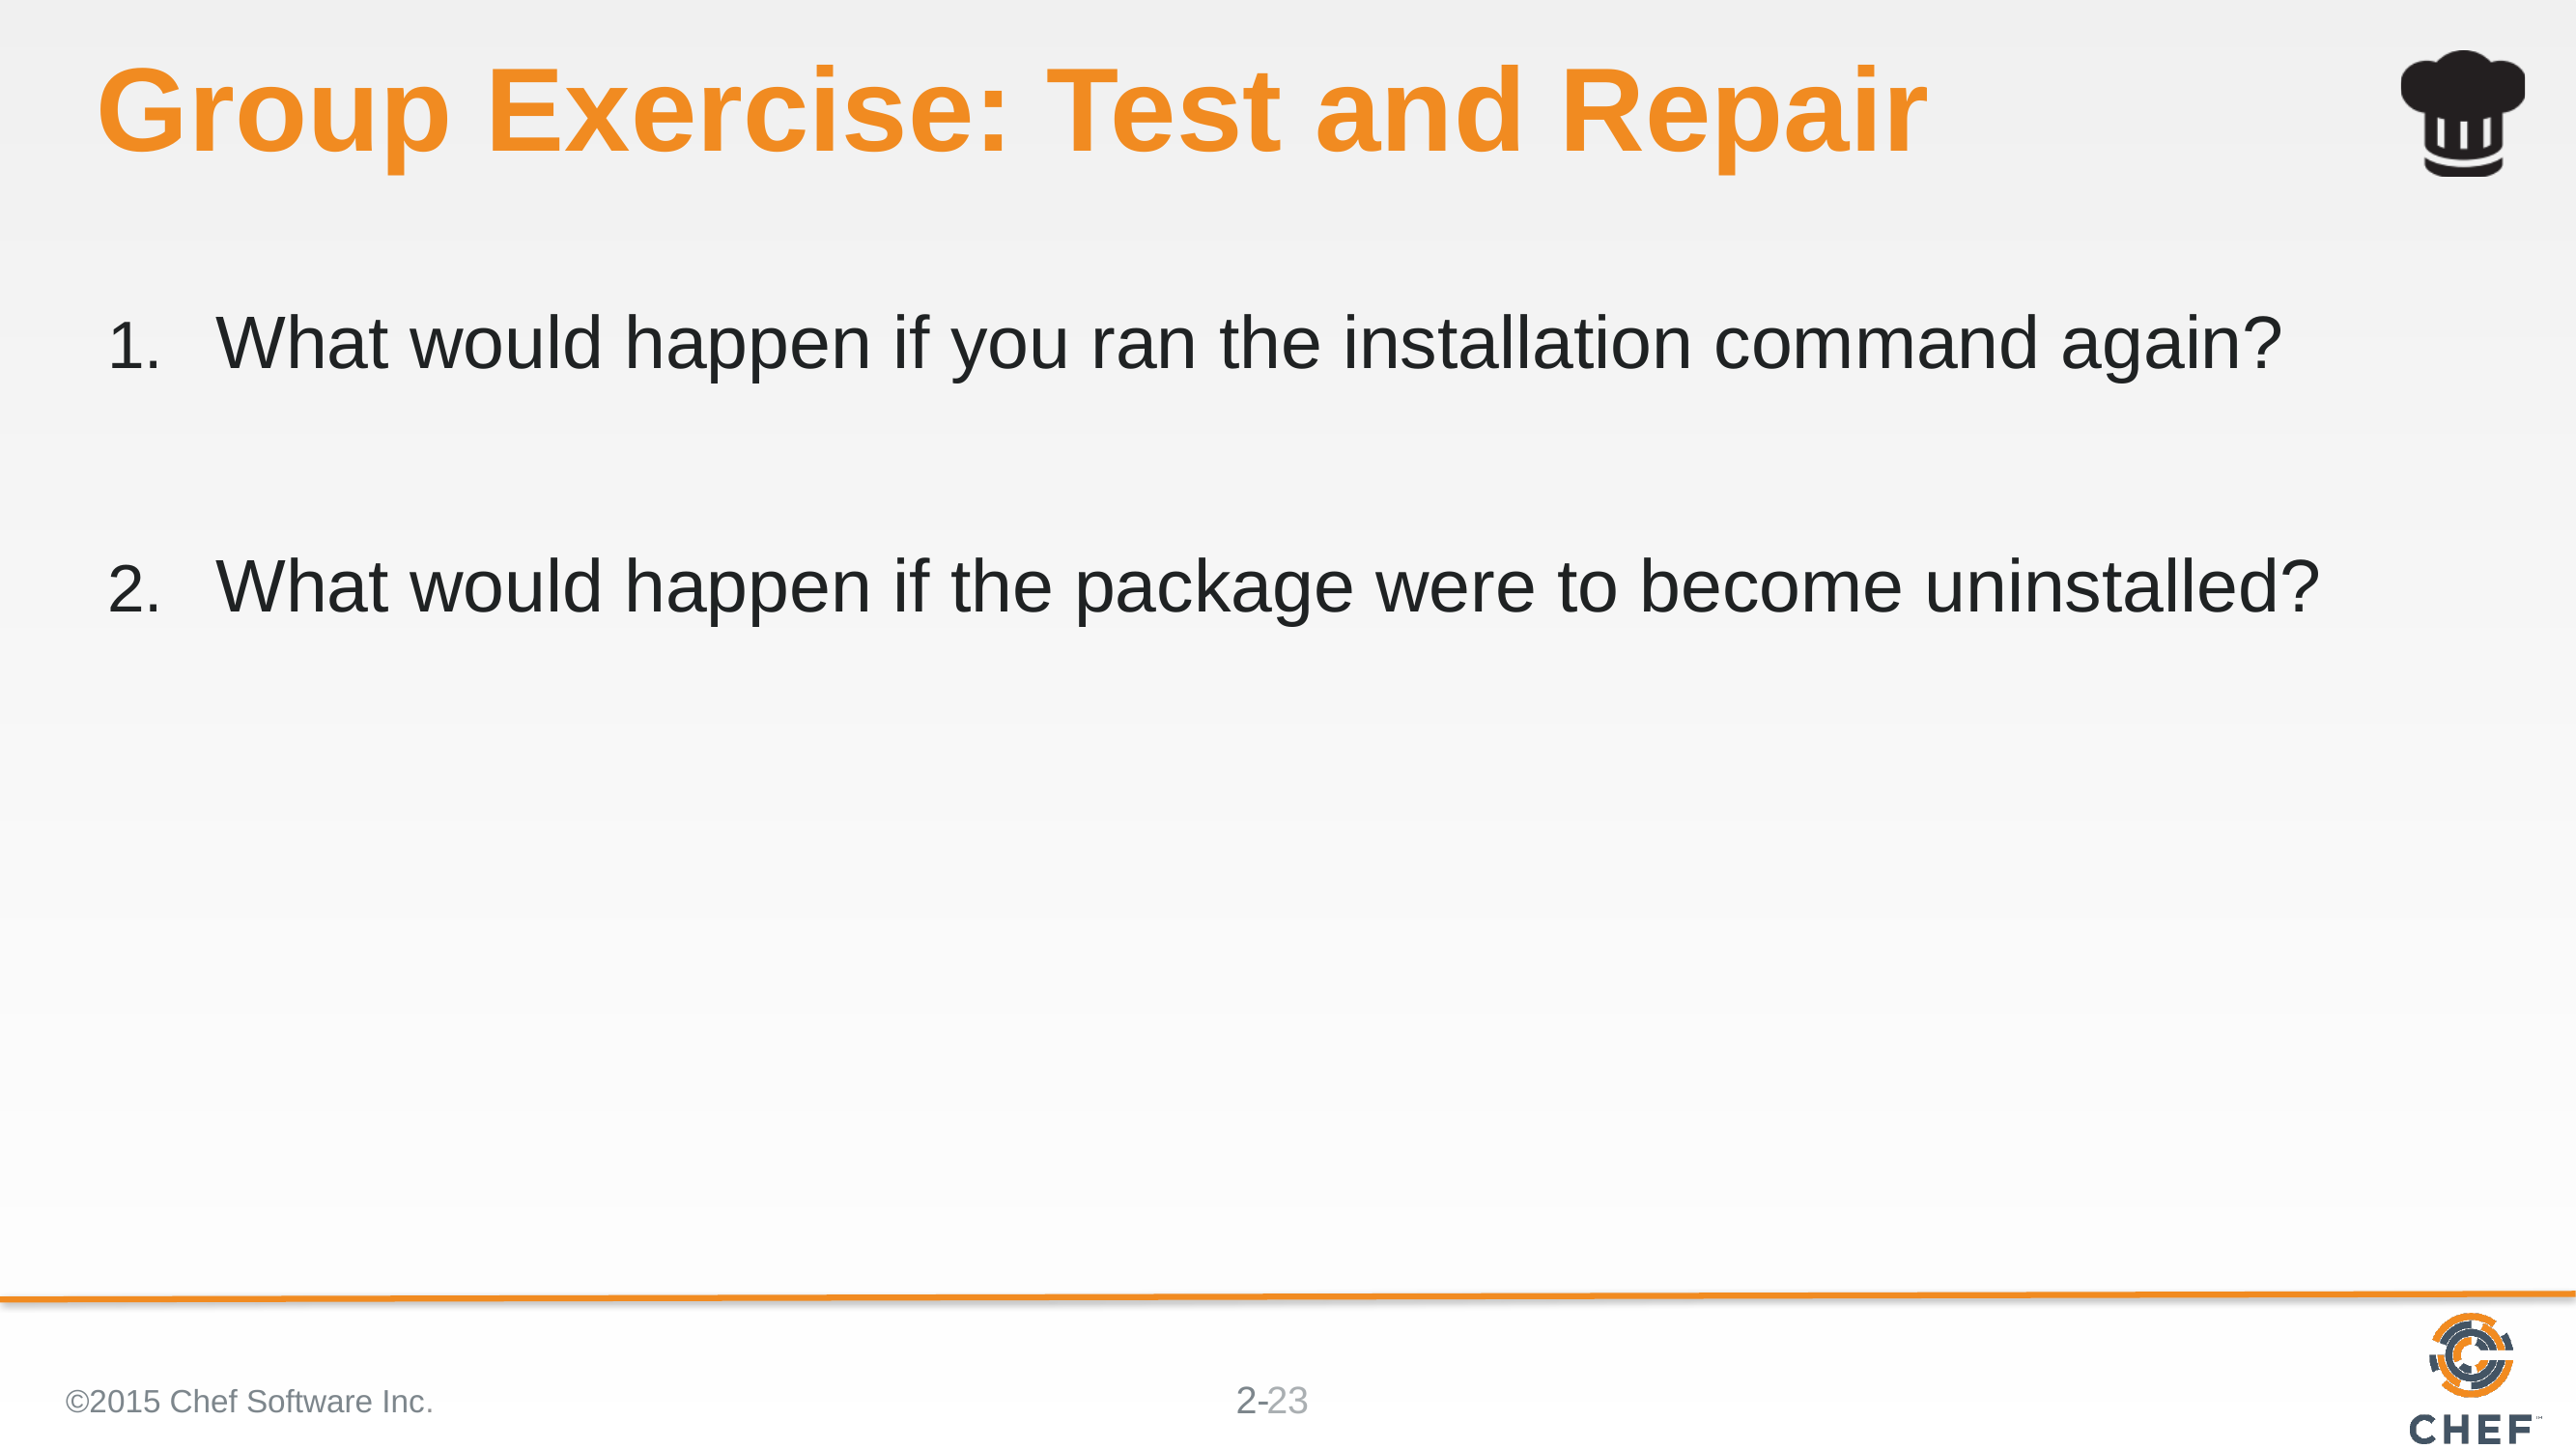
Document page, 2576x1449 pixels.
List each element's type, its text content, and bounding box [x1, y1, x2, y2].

slide_number 23 [998, 1359, 1578, 1437]
picture [2399, 1297, 2550, 1449]
title Group Exercise: Test and Repair [96, 48, 2463, 180]
list What would happen if you ran the installation command again? What would happen if the package were to become uninstalled? [107, 294, 2469, 1142]
footer ©2015 Chef Software Inc. [51, 1359, 952, 1440]
